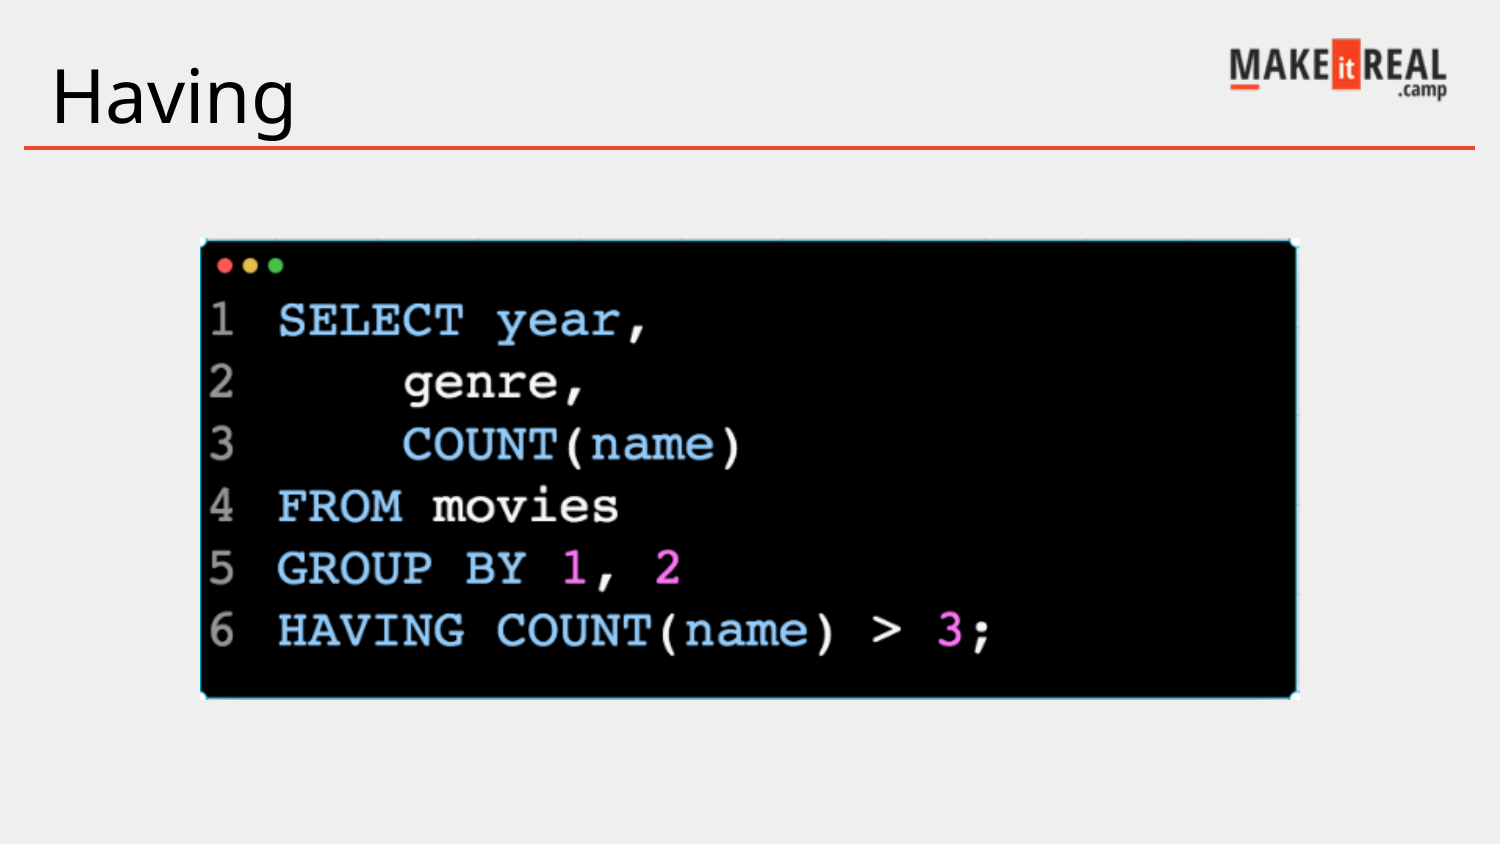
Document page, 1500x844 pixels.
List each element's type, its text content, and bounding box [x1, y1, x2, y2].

picture [1202, 15, 1476, 126]
picture [200, 238, 1300, 700]
text_box Having [35, 33, 1205, 137]
picture [24, 146, 1476, 151]
